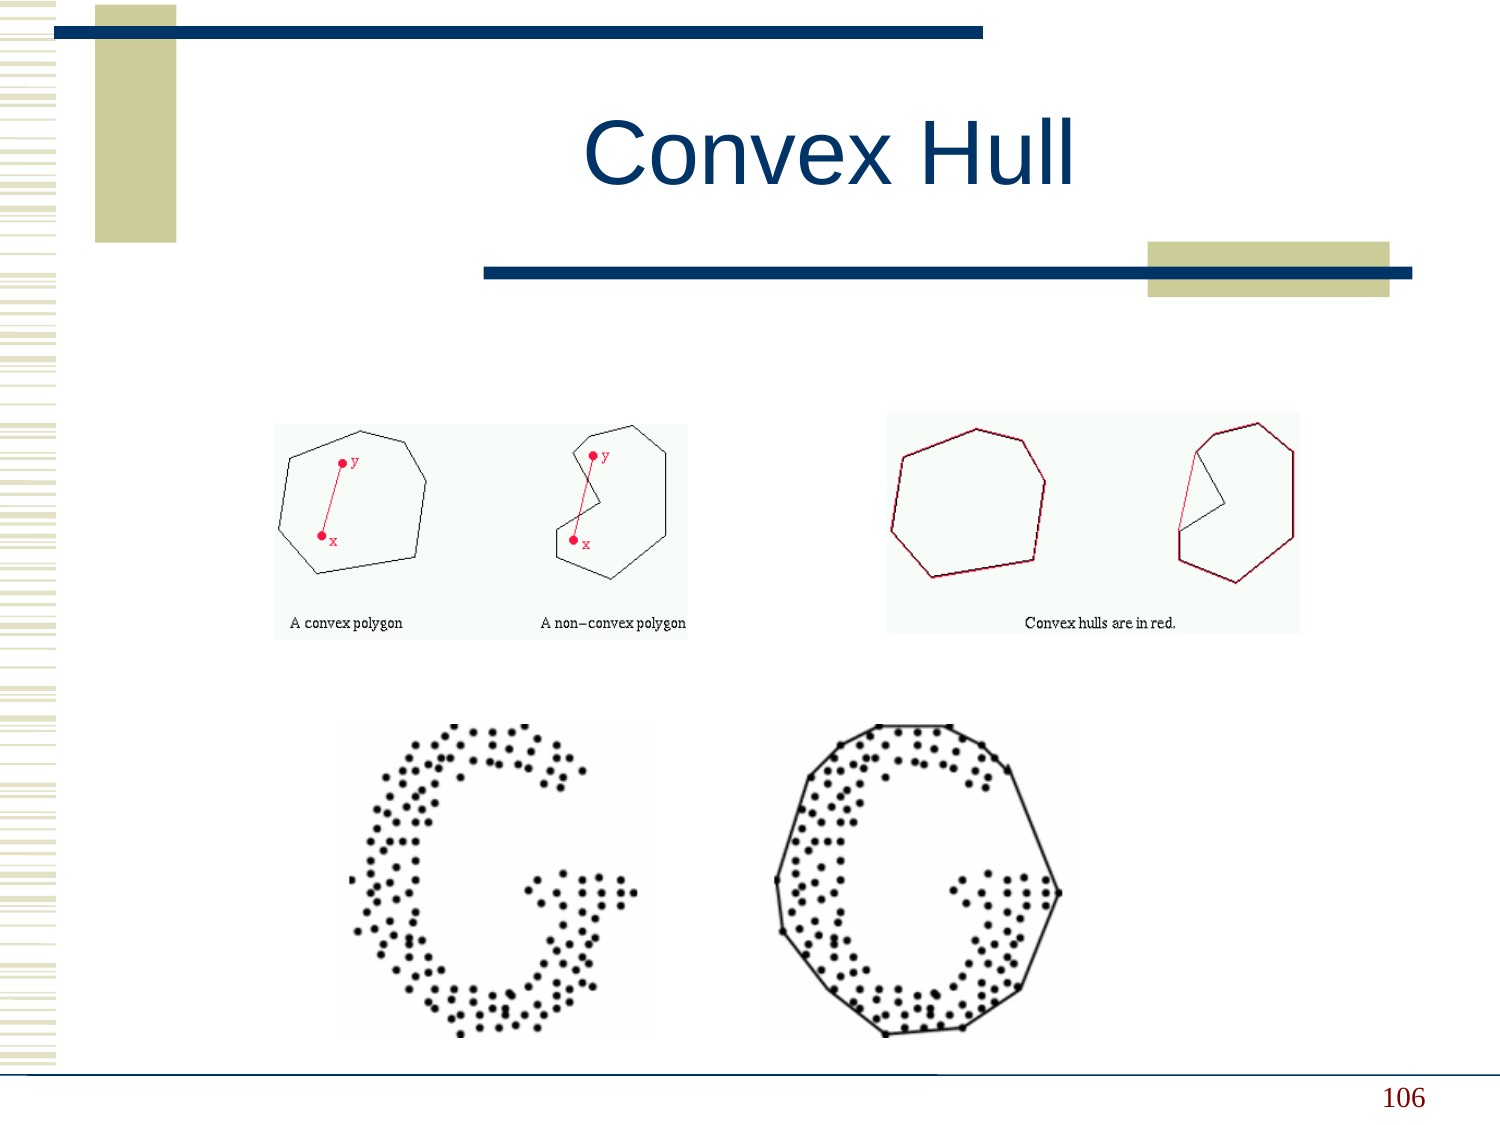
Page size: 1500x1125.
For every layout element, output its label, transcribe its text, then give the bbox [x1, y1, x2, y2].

picture [887, 412, 1301, 634]
title Convex Hull [224, 62, 1436, 251]
text_box 106 [1080, 1046, 1441, 1121]
picture [274, 424, 688, 639]
picture [762, 724, 1076, 1038]
picture [337, 724, 651, 1038]
